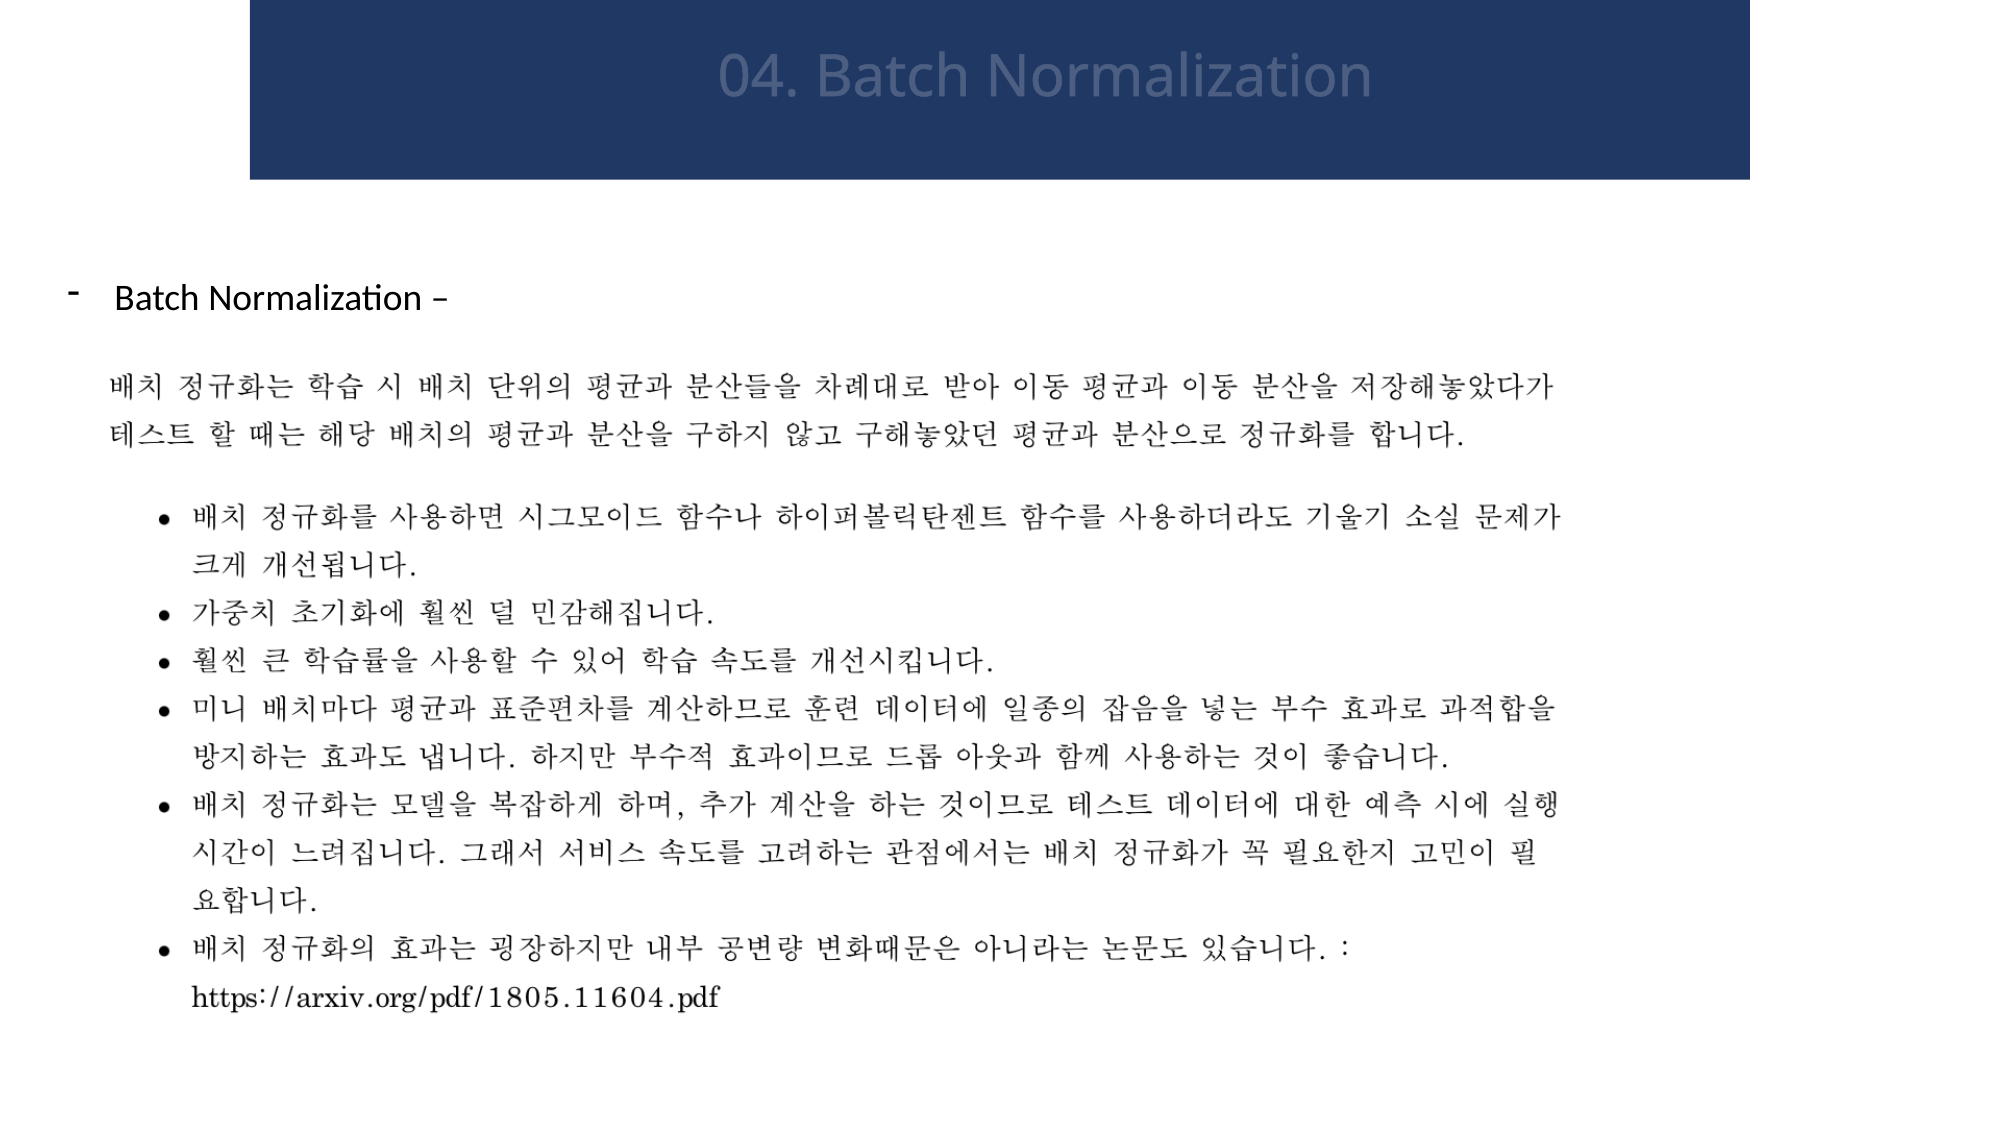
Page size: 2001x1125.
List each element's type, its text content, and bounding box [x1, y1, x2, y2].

text_box [249, 0, 1751, 181]
text_box 04. Batch Normalization [702, 30, 1389, 116]
text_box Batch Normalization – [52, 220, 474, 371]
picture [85, 368, 1615, 1058]
